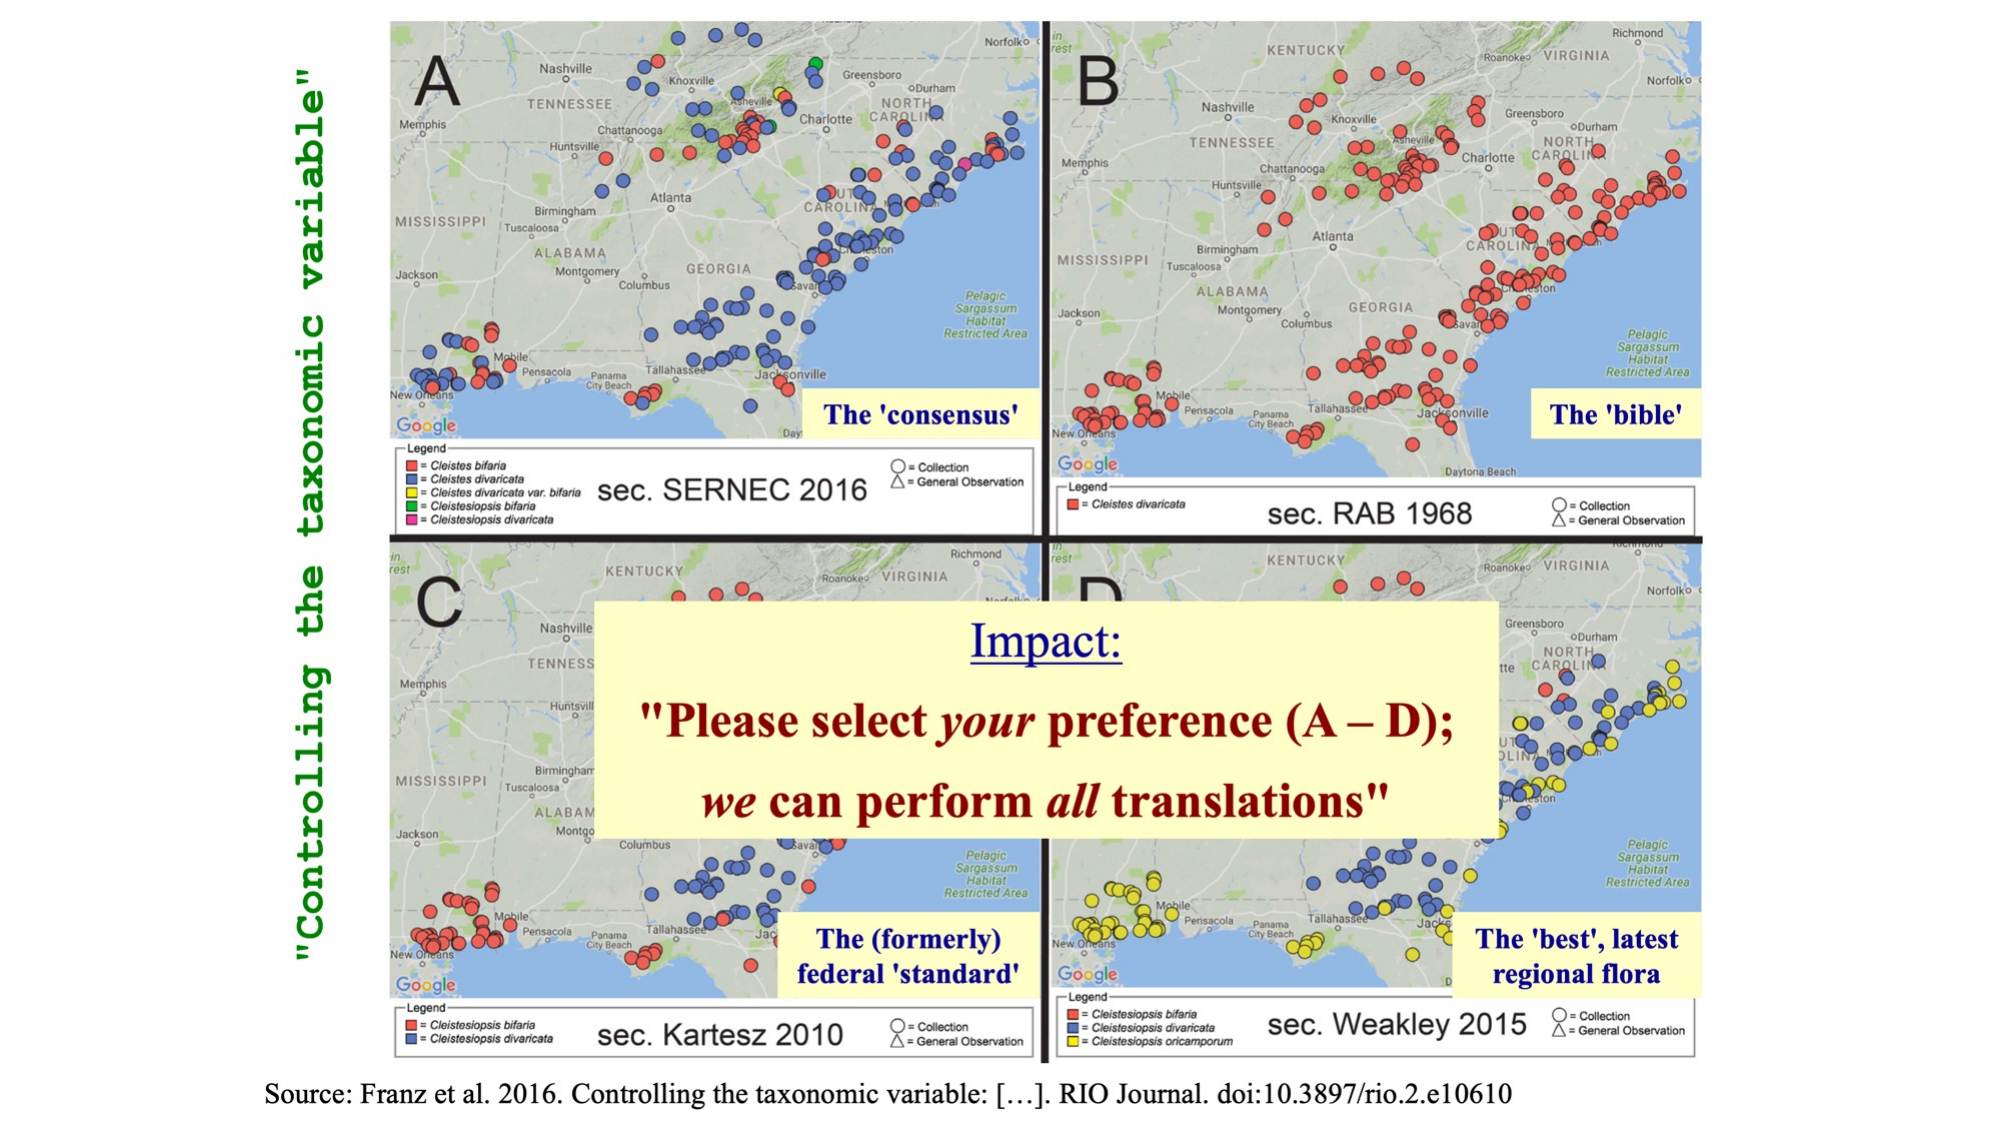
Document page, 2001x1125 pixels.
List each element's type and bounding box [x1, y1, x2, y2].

picture [249, 0, 1750, 1125]
